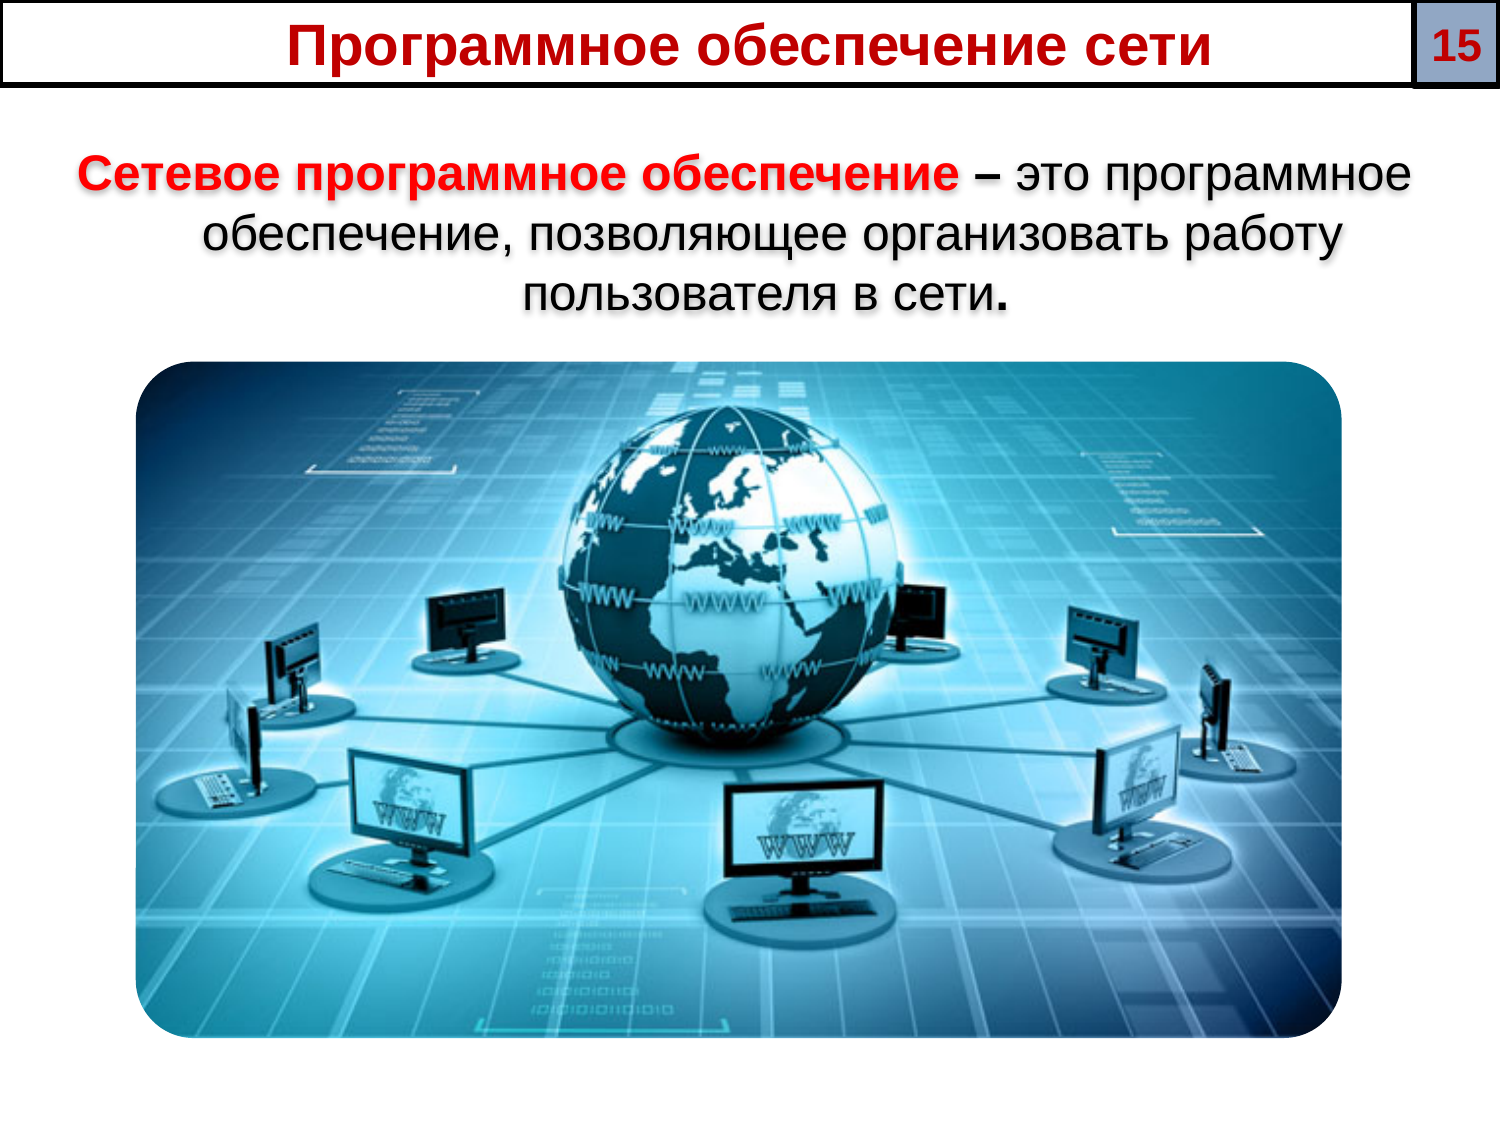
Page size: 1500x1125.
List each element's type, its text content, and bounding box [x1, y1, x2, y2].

text_box 15 [1414, 0, 1500, 86]
text_box Программное обеспечение сети [0, 0, 1414, 85]
list Сетевое программное обеспечение – это программное обеспечение, позволяющее организовать работу пользователя в сети. [30, 125, 1459, 337]
picture [135, 361, 1342, 1039]
picture [1292, 361, 1342, 409]
picture [1331, 534, 1342, 541]
